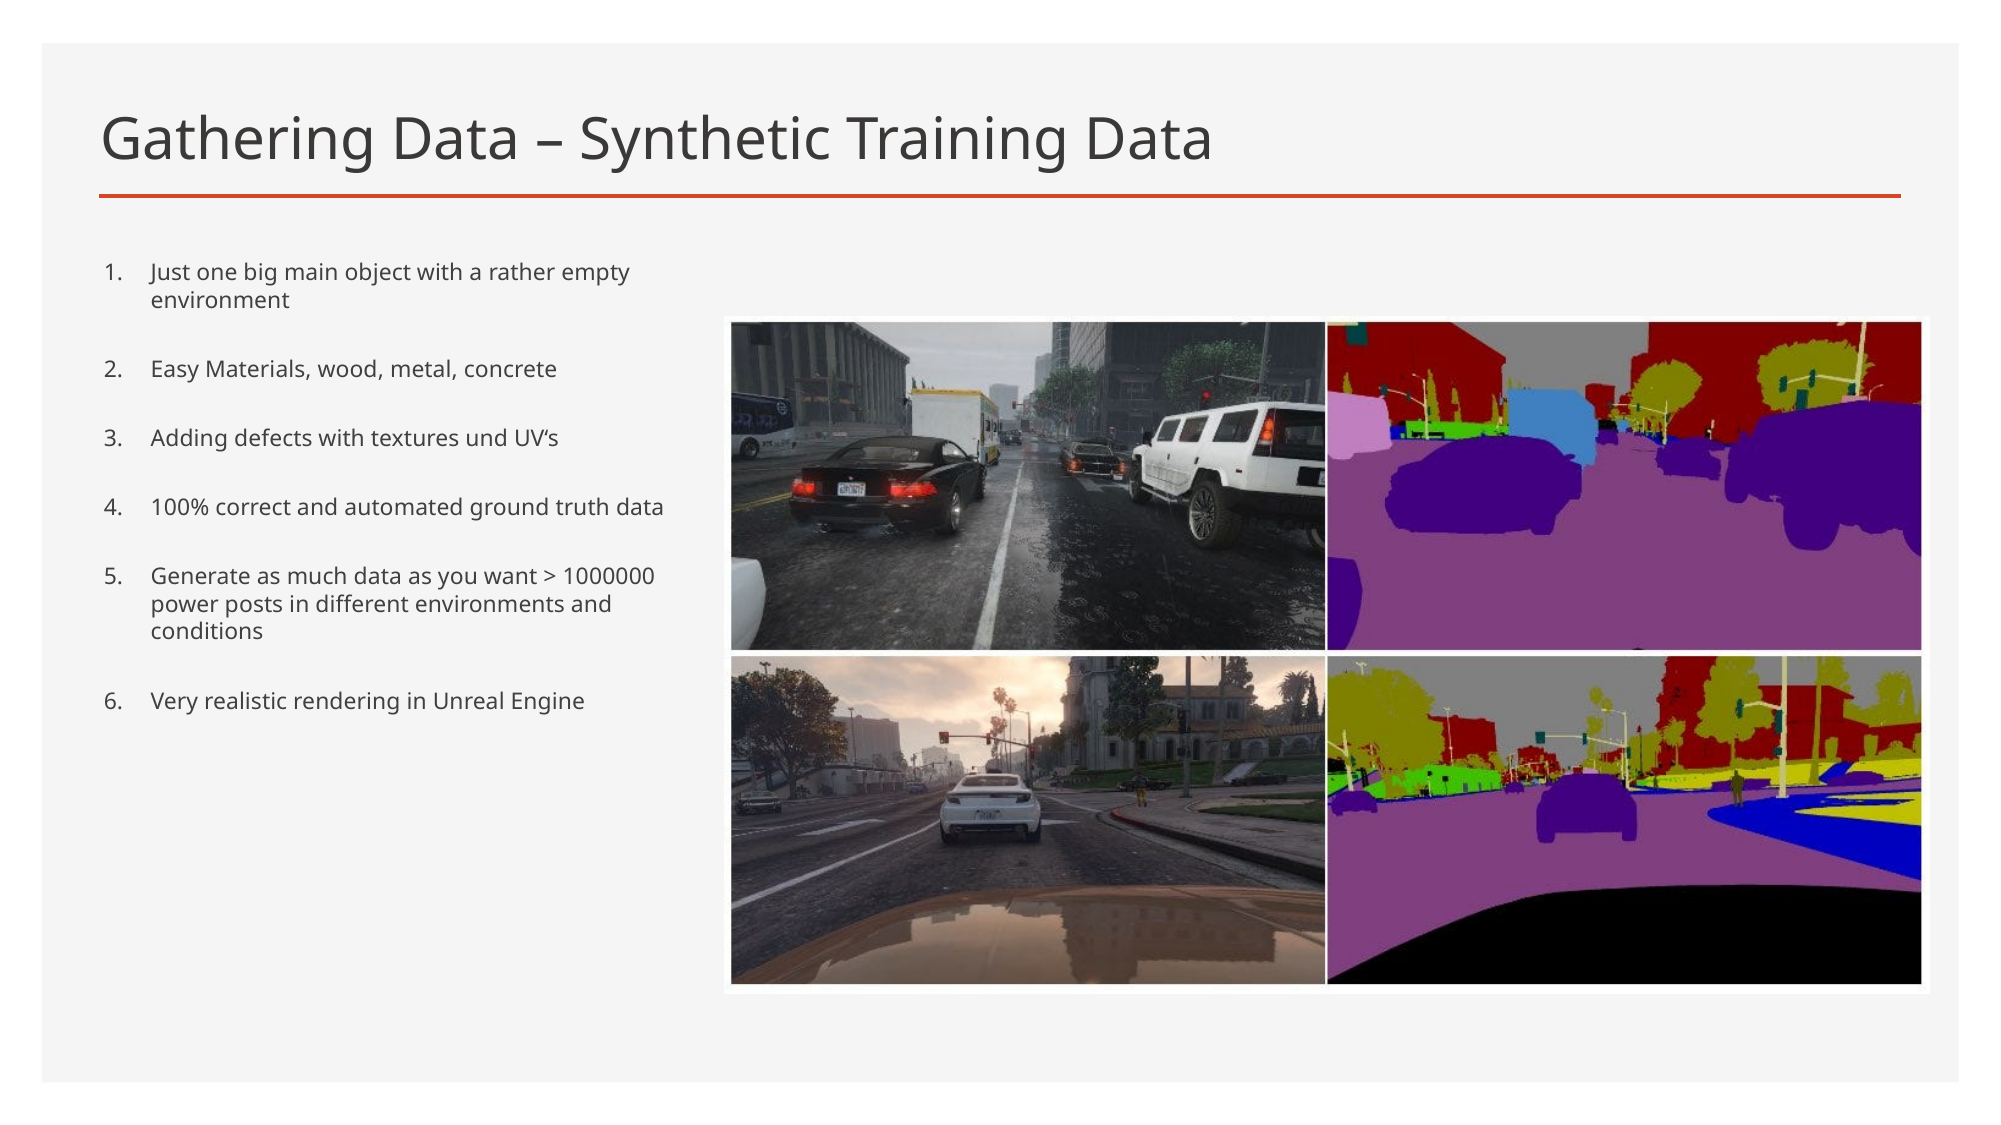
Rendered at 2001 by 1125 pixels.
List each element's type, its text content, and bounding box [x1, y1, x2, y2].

text_box Just one big main object with a rather empty environment Easy Materials, wood, metal, concrete Adding defects with textures und UV‘s 100% correct and automated ground truth data Generate as much data as you want > 1000000 power posts in different environments and conditions Very realistic rendering in Unreal Engine [88, 250, 725, 1061]
title Gathering Data – Synthetic Training Data [85, 73, 1559, 179]
picture [724, 316, 1930, 994]
